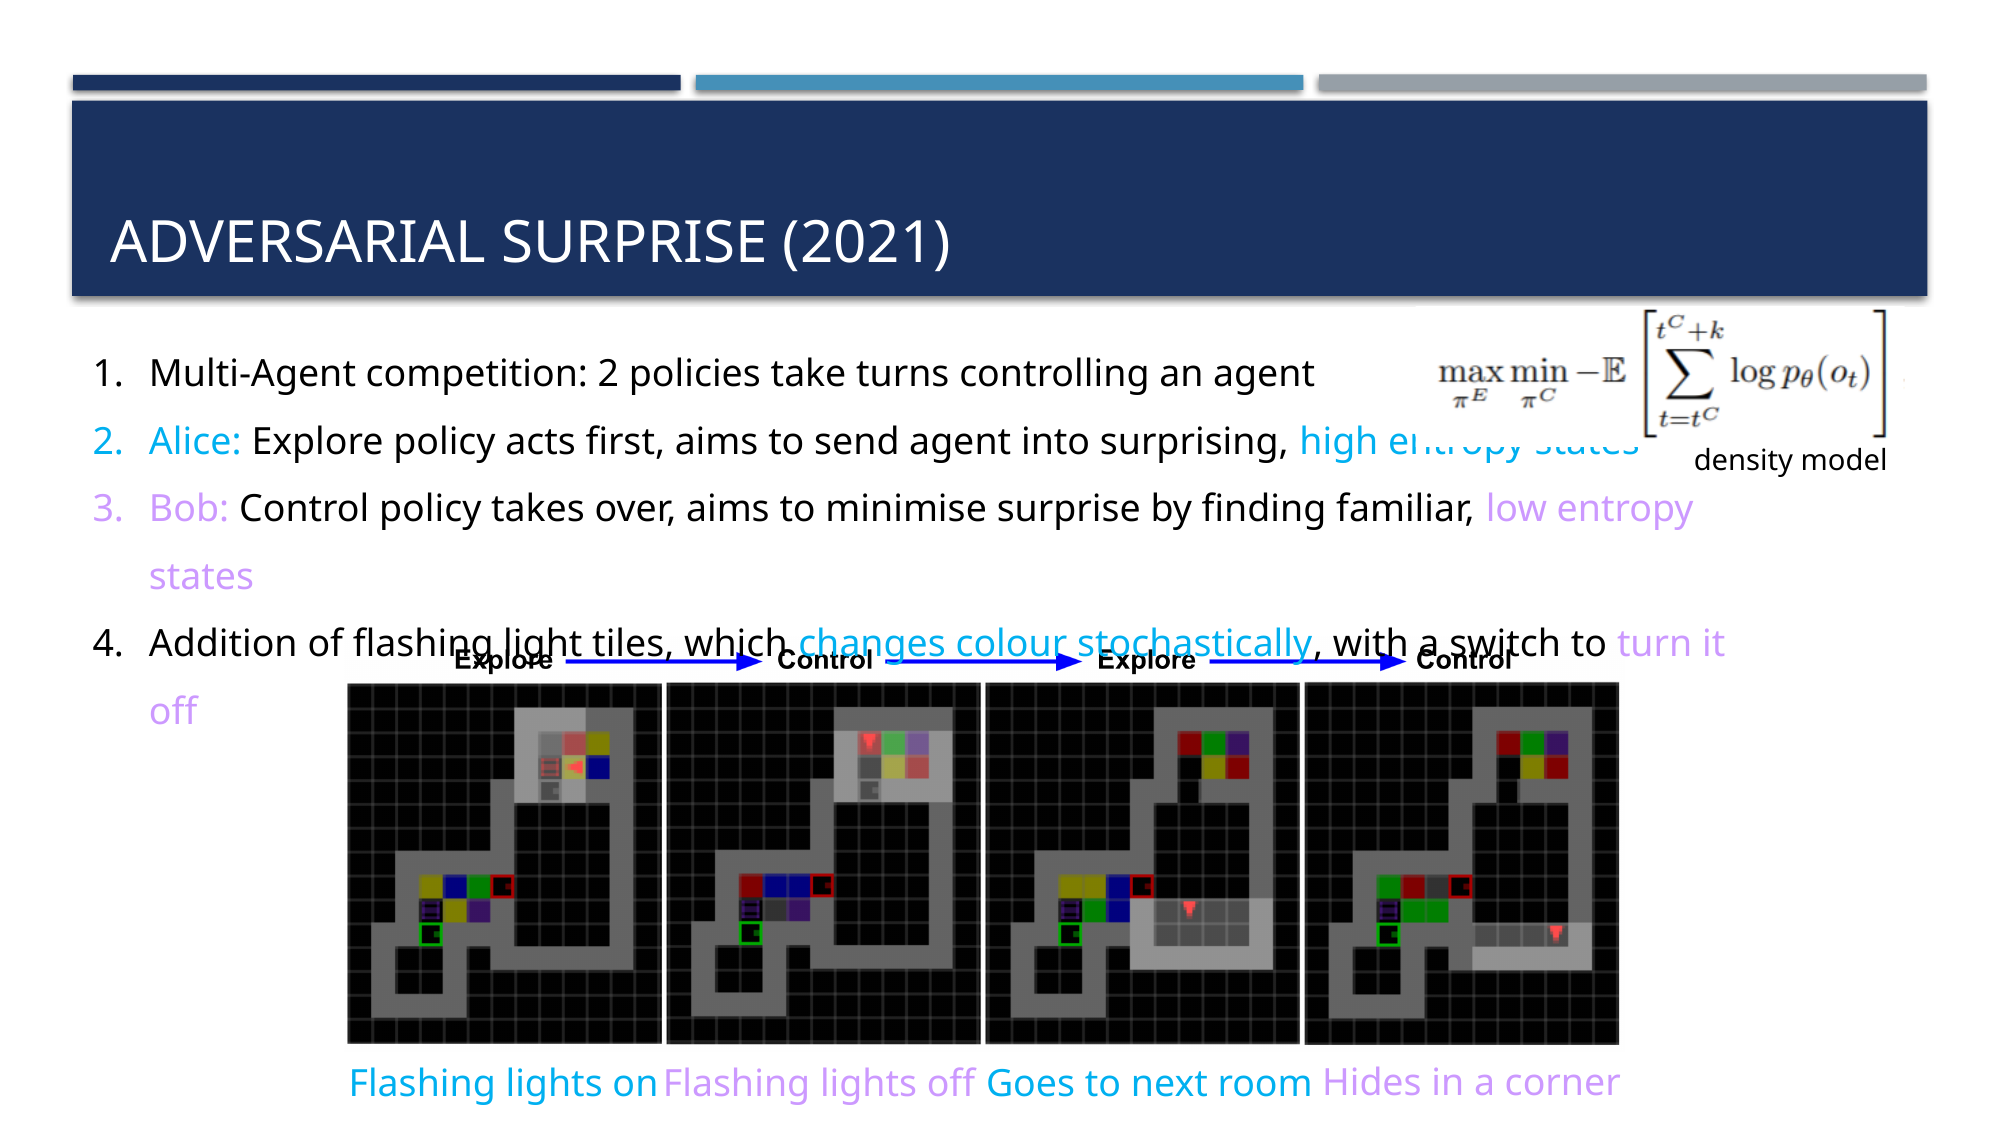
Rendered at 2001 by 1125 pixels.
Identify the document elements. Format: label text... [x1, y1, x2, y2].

picture [1415, 306, 1906, 448]
text_box Multi-Agent competition: 2 policies take turns controlling an agent Alice: Explore policy acts first, aims to send agent into surprising, high entropy states Bob: Control policy takes over, aims to minimise surprise by finding familiar, low entropy states Addition of flashing light tiles, which changes colour stochastically, with a switch to turn it off [78, 319, 1761, 739]
picture [845, 647, 854, 653]
text_box Hides in a corner [1307, 1050, 1637, 1110]
picture [344, 636, 1625, 1053]
title Adversarial Surprise (2021) [95, 115, 1905, 282]
picture [1035, 636, 1045, 653]
text_box density model [1679, 456, 1903, 484]
picture [1298, 636, 1307, 649]
picture [1012, 639, 1022, 653]
picture [890, 639, 900, 653]
picture [980, 639, 990, 653]
text_box Goes to next room [971, 1064, 1328, 1112]
picture [1115, 639, 1125, 653]
picture [1259, 647, 1267, 653]
text_box Flashing lights on [333, 1051, 648, 1112]
text_box Flashing lights off [648, 1064, 971, 1112]
picture [1178, 647, 1186, 653]
